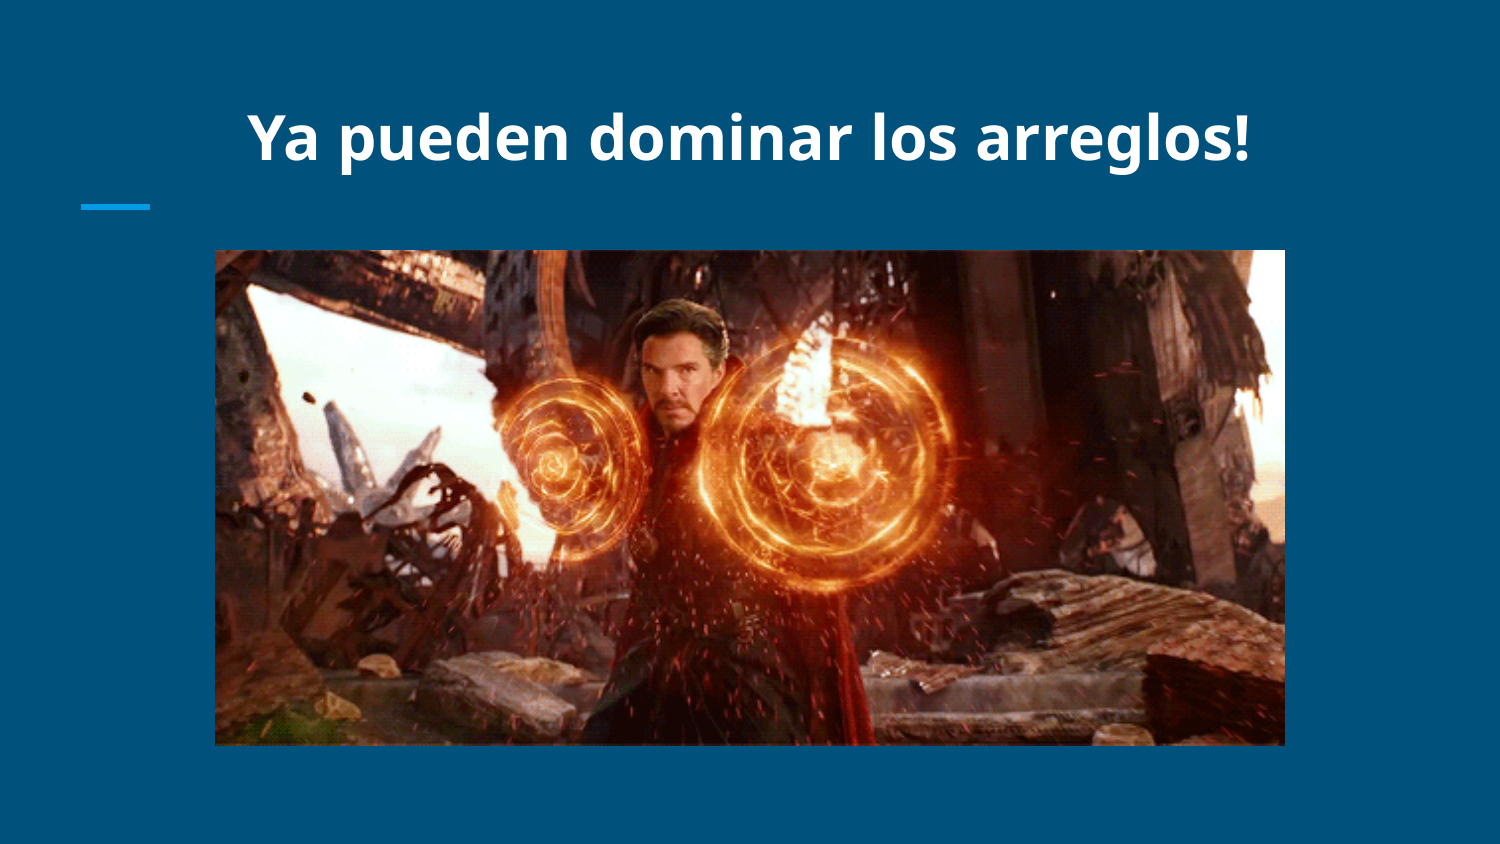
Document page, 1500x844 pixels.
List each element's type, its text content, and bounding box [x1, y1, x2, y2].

title Ya pueden dominar los arreglos! [63, 75, 1437, 188]
picture [216, 251, 1284, 745]
